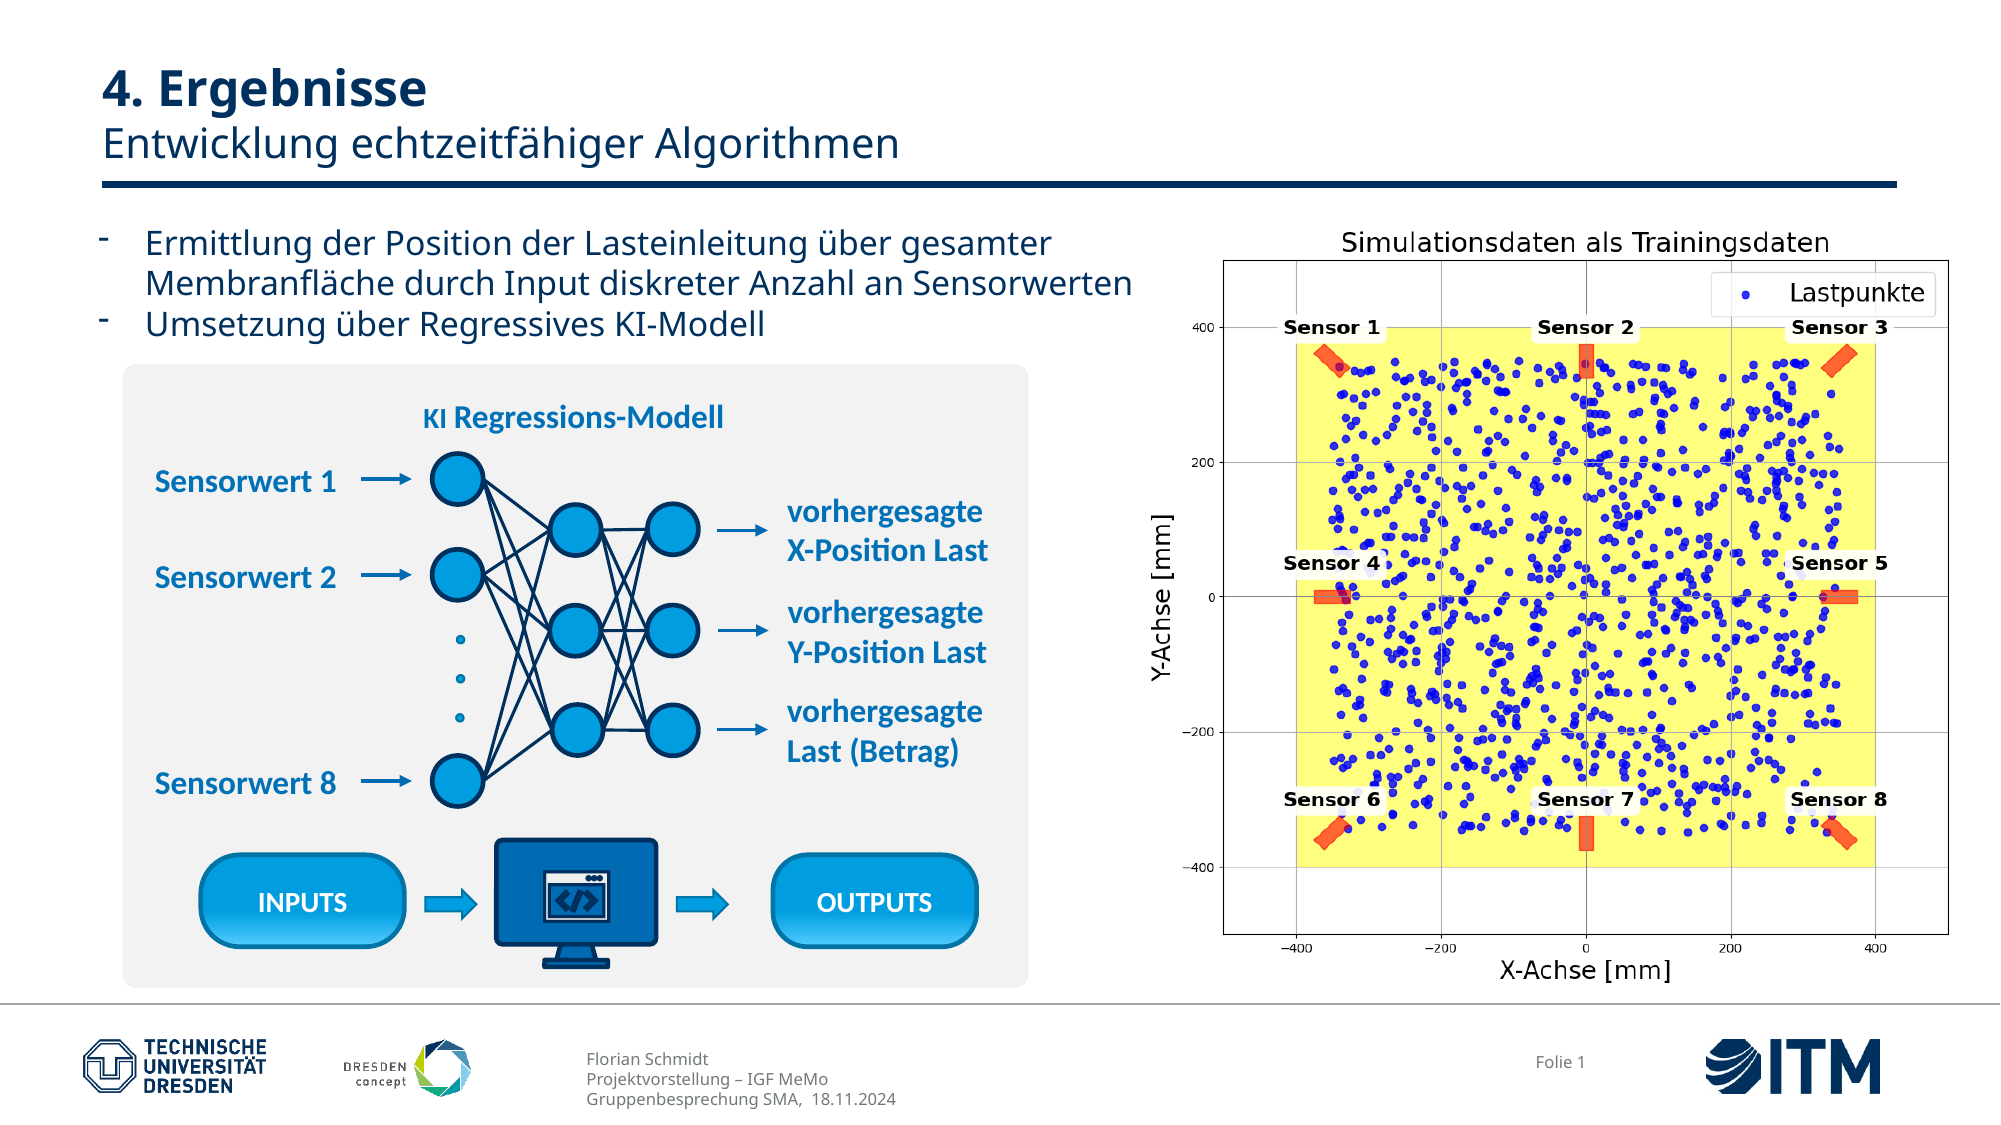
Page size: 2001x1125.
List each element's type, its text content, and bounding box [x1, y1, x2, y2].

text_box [122, 363, 1029, 988]
text_box Ermittlung der Position der Lasteinleitung über gesamter Membranfläche durch Input diskreter Anzahl an Sensorwerten Umsetzung über Regressives KI-Modell [83, 214, 1147, 391]
picture [83, 1039, 266, 1093]
picture [1706, 1039, 1880, 1094]
picture [1147, 207, 1966, 994]
picture [344, 1039, 471, 1097]
title 4. Ergebnisse Entwicklung echtzeitfähiger Algorithmen [102, 56, 1838, 169]
